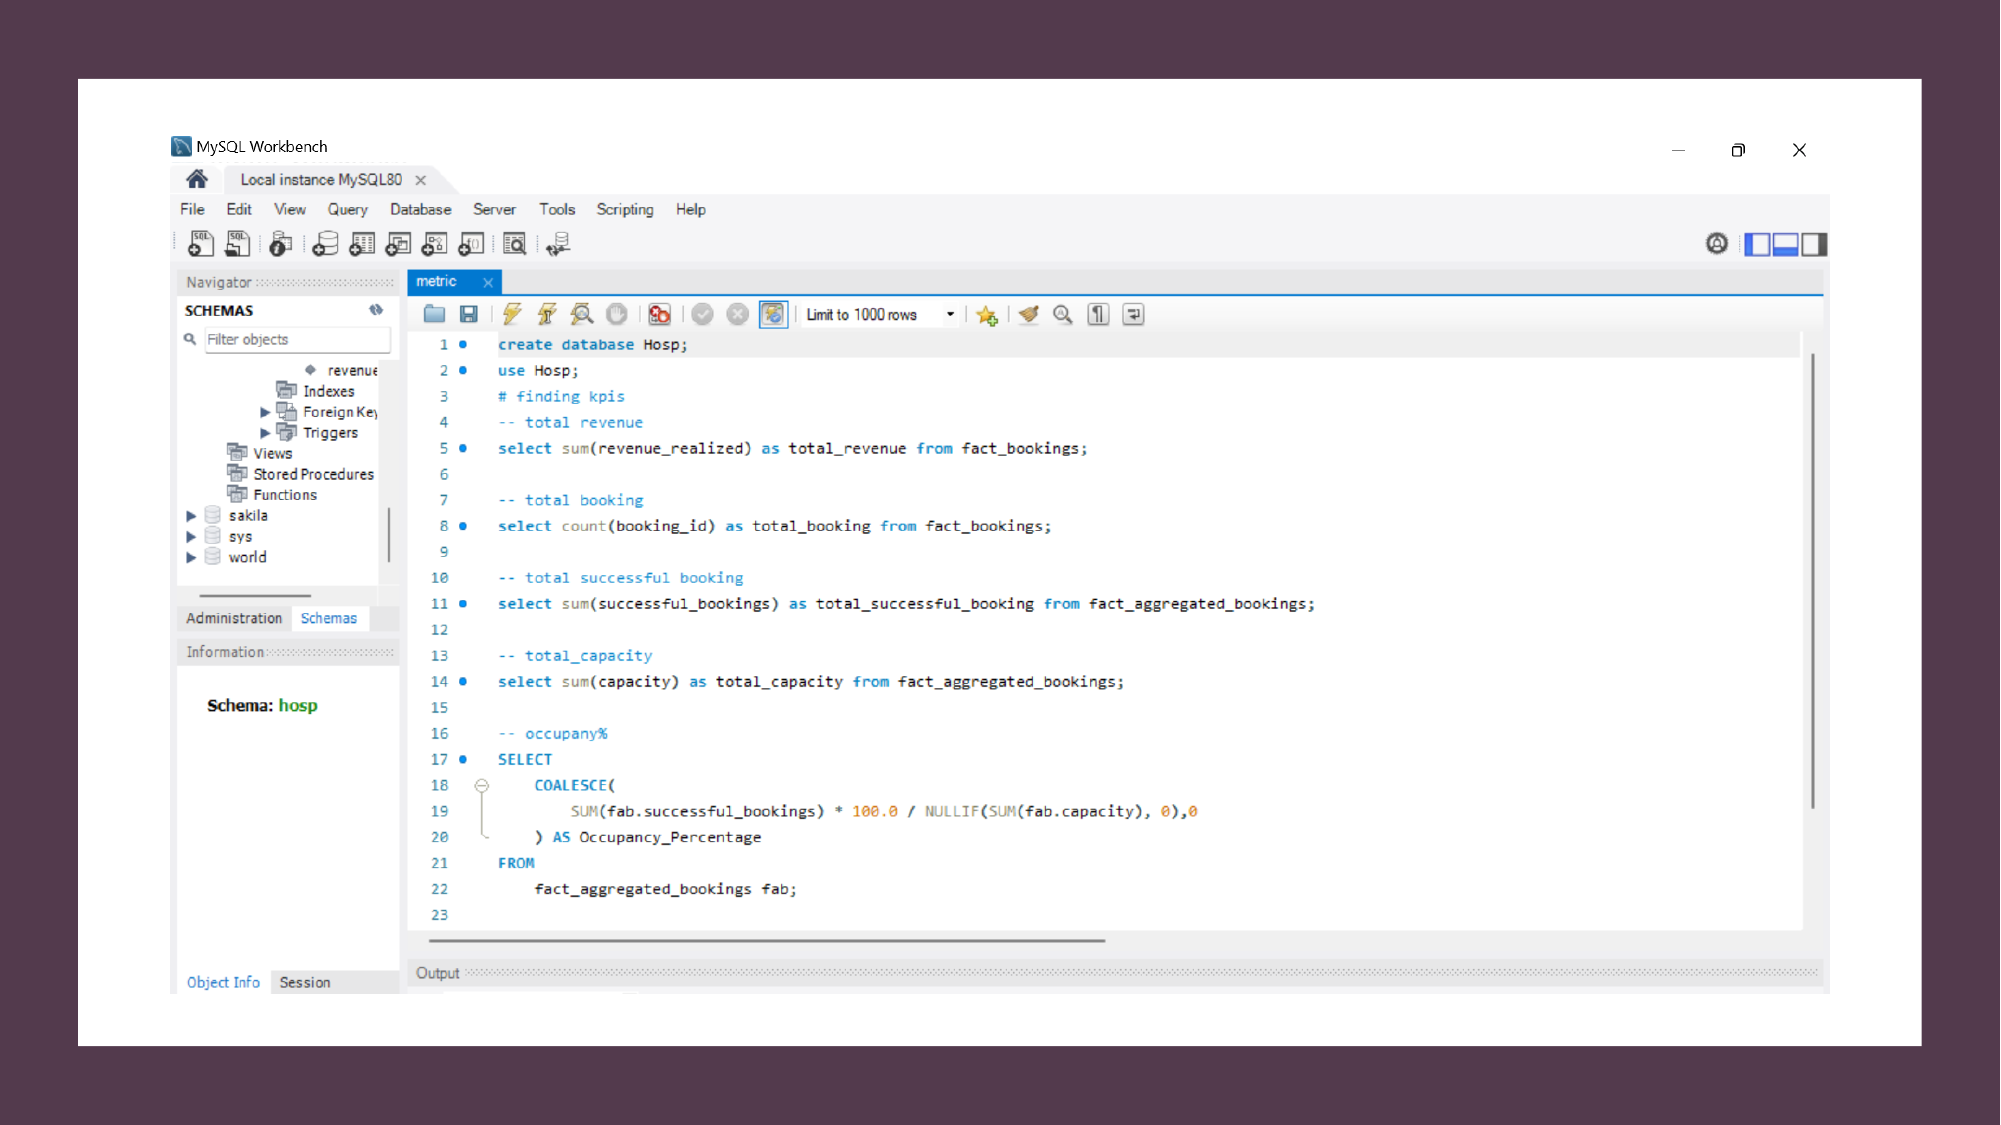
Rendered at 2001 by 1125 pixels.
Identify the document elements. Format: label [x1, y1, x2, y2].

text_box [0, 0, 2000, 1125]
picture [170, 131, 1830, 994]
text_box [75, 76, 1925, 1049]
